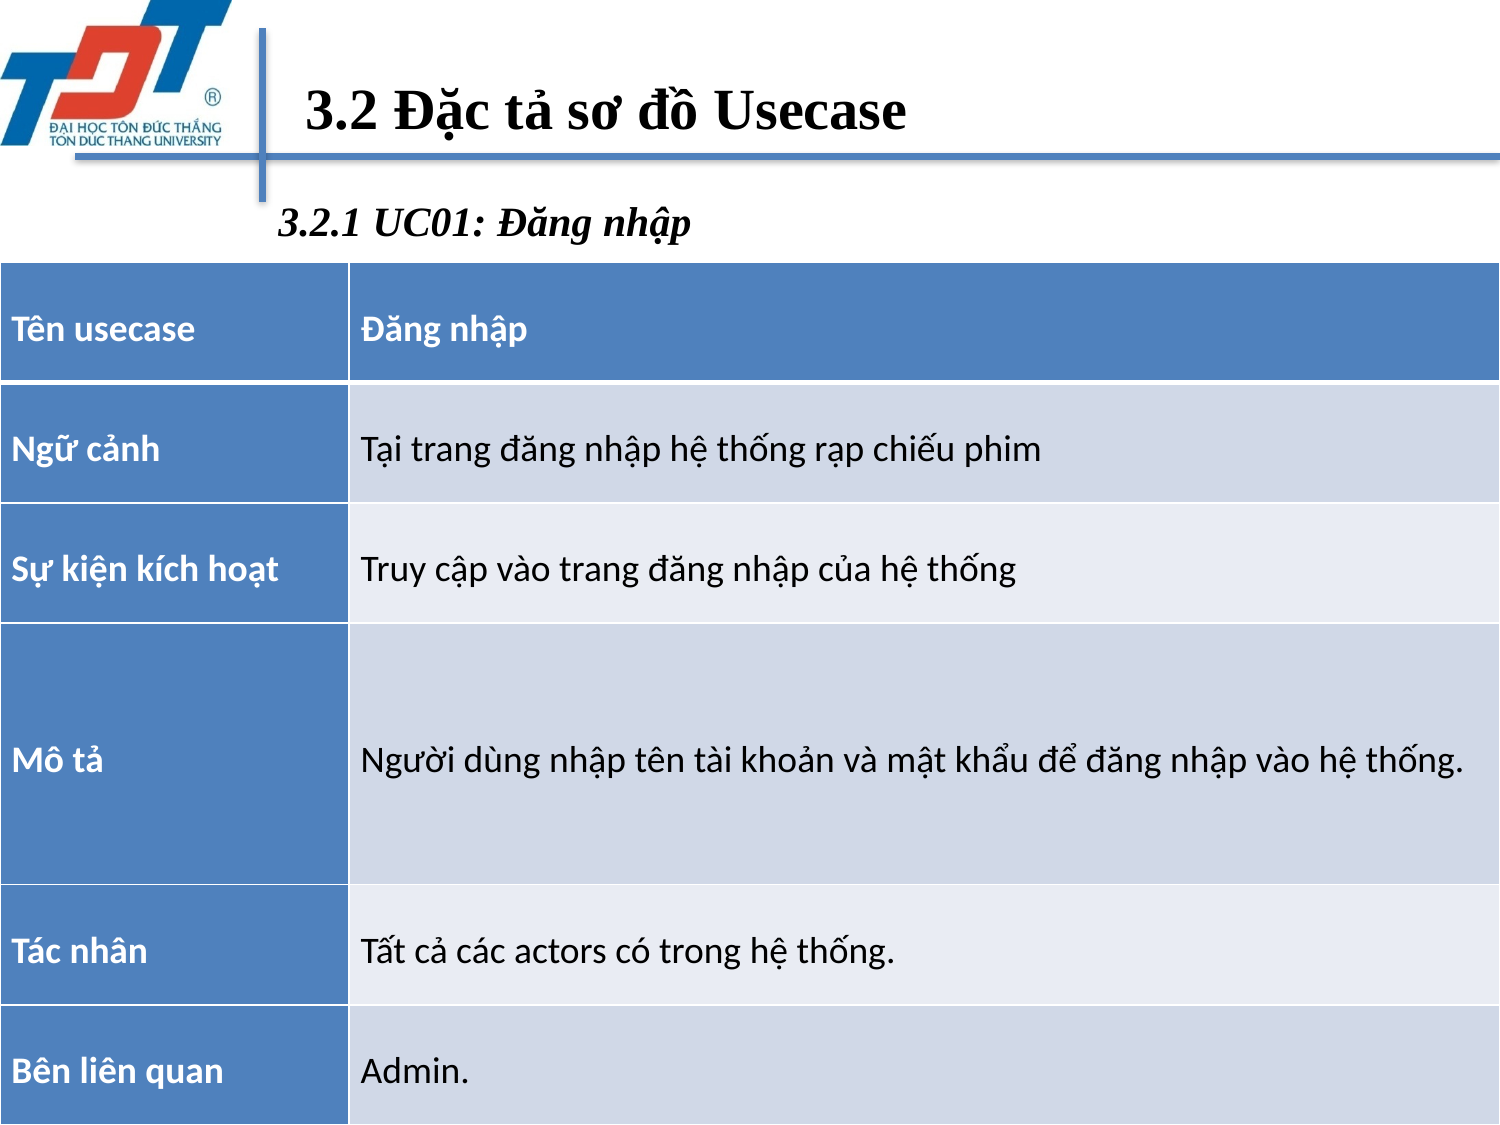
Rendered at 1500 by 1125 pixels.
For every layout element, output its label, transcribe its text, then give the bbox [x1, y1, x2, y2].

table_cell Bên liên quan [1, 1006, 348, 1124]
table_cell Admin. [350, 1006, 1499, 1124]
table_cell Tất cả các actors có trong hệ thống. [350, 885, 1499, 1004]
table_cell Ngữ cảnh [1, 385, 348, 502]
table_cell Mô tả [1, 624, 348, 884]
text_box 3.2 Đặc tả sơ đồ Usecase [290, 29, 938, 149]
table_cell Người dùng nhập tên tài khoản và mật khẩu để đăng nhập vào hệ thống. [350, 624, 1499, 884]
picture [0, 0, 232, 146]
table_cell Tại trang đăng nhập hệ thống rạp chiếu phim [350, 385, 1499, 502]
table_header Tên usecase [1, 263, 348, 380]
text_box 3.2.1 UC01: Đăng nhập [263, 162, 707, 253]
table_cell Truy cập vào trang đăng nhập của hệ thống [350, 504, 1499, 622]
table_cell Sự kiện kích hoạt [1, 504, 348, 622]
table_cell Tác nhân [1, 885, 348, 1004]
table_header Đăng nhập [350, 263, 1499, 380]
